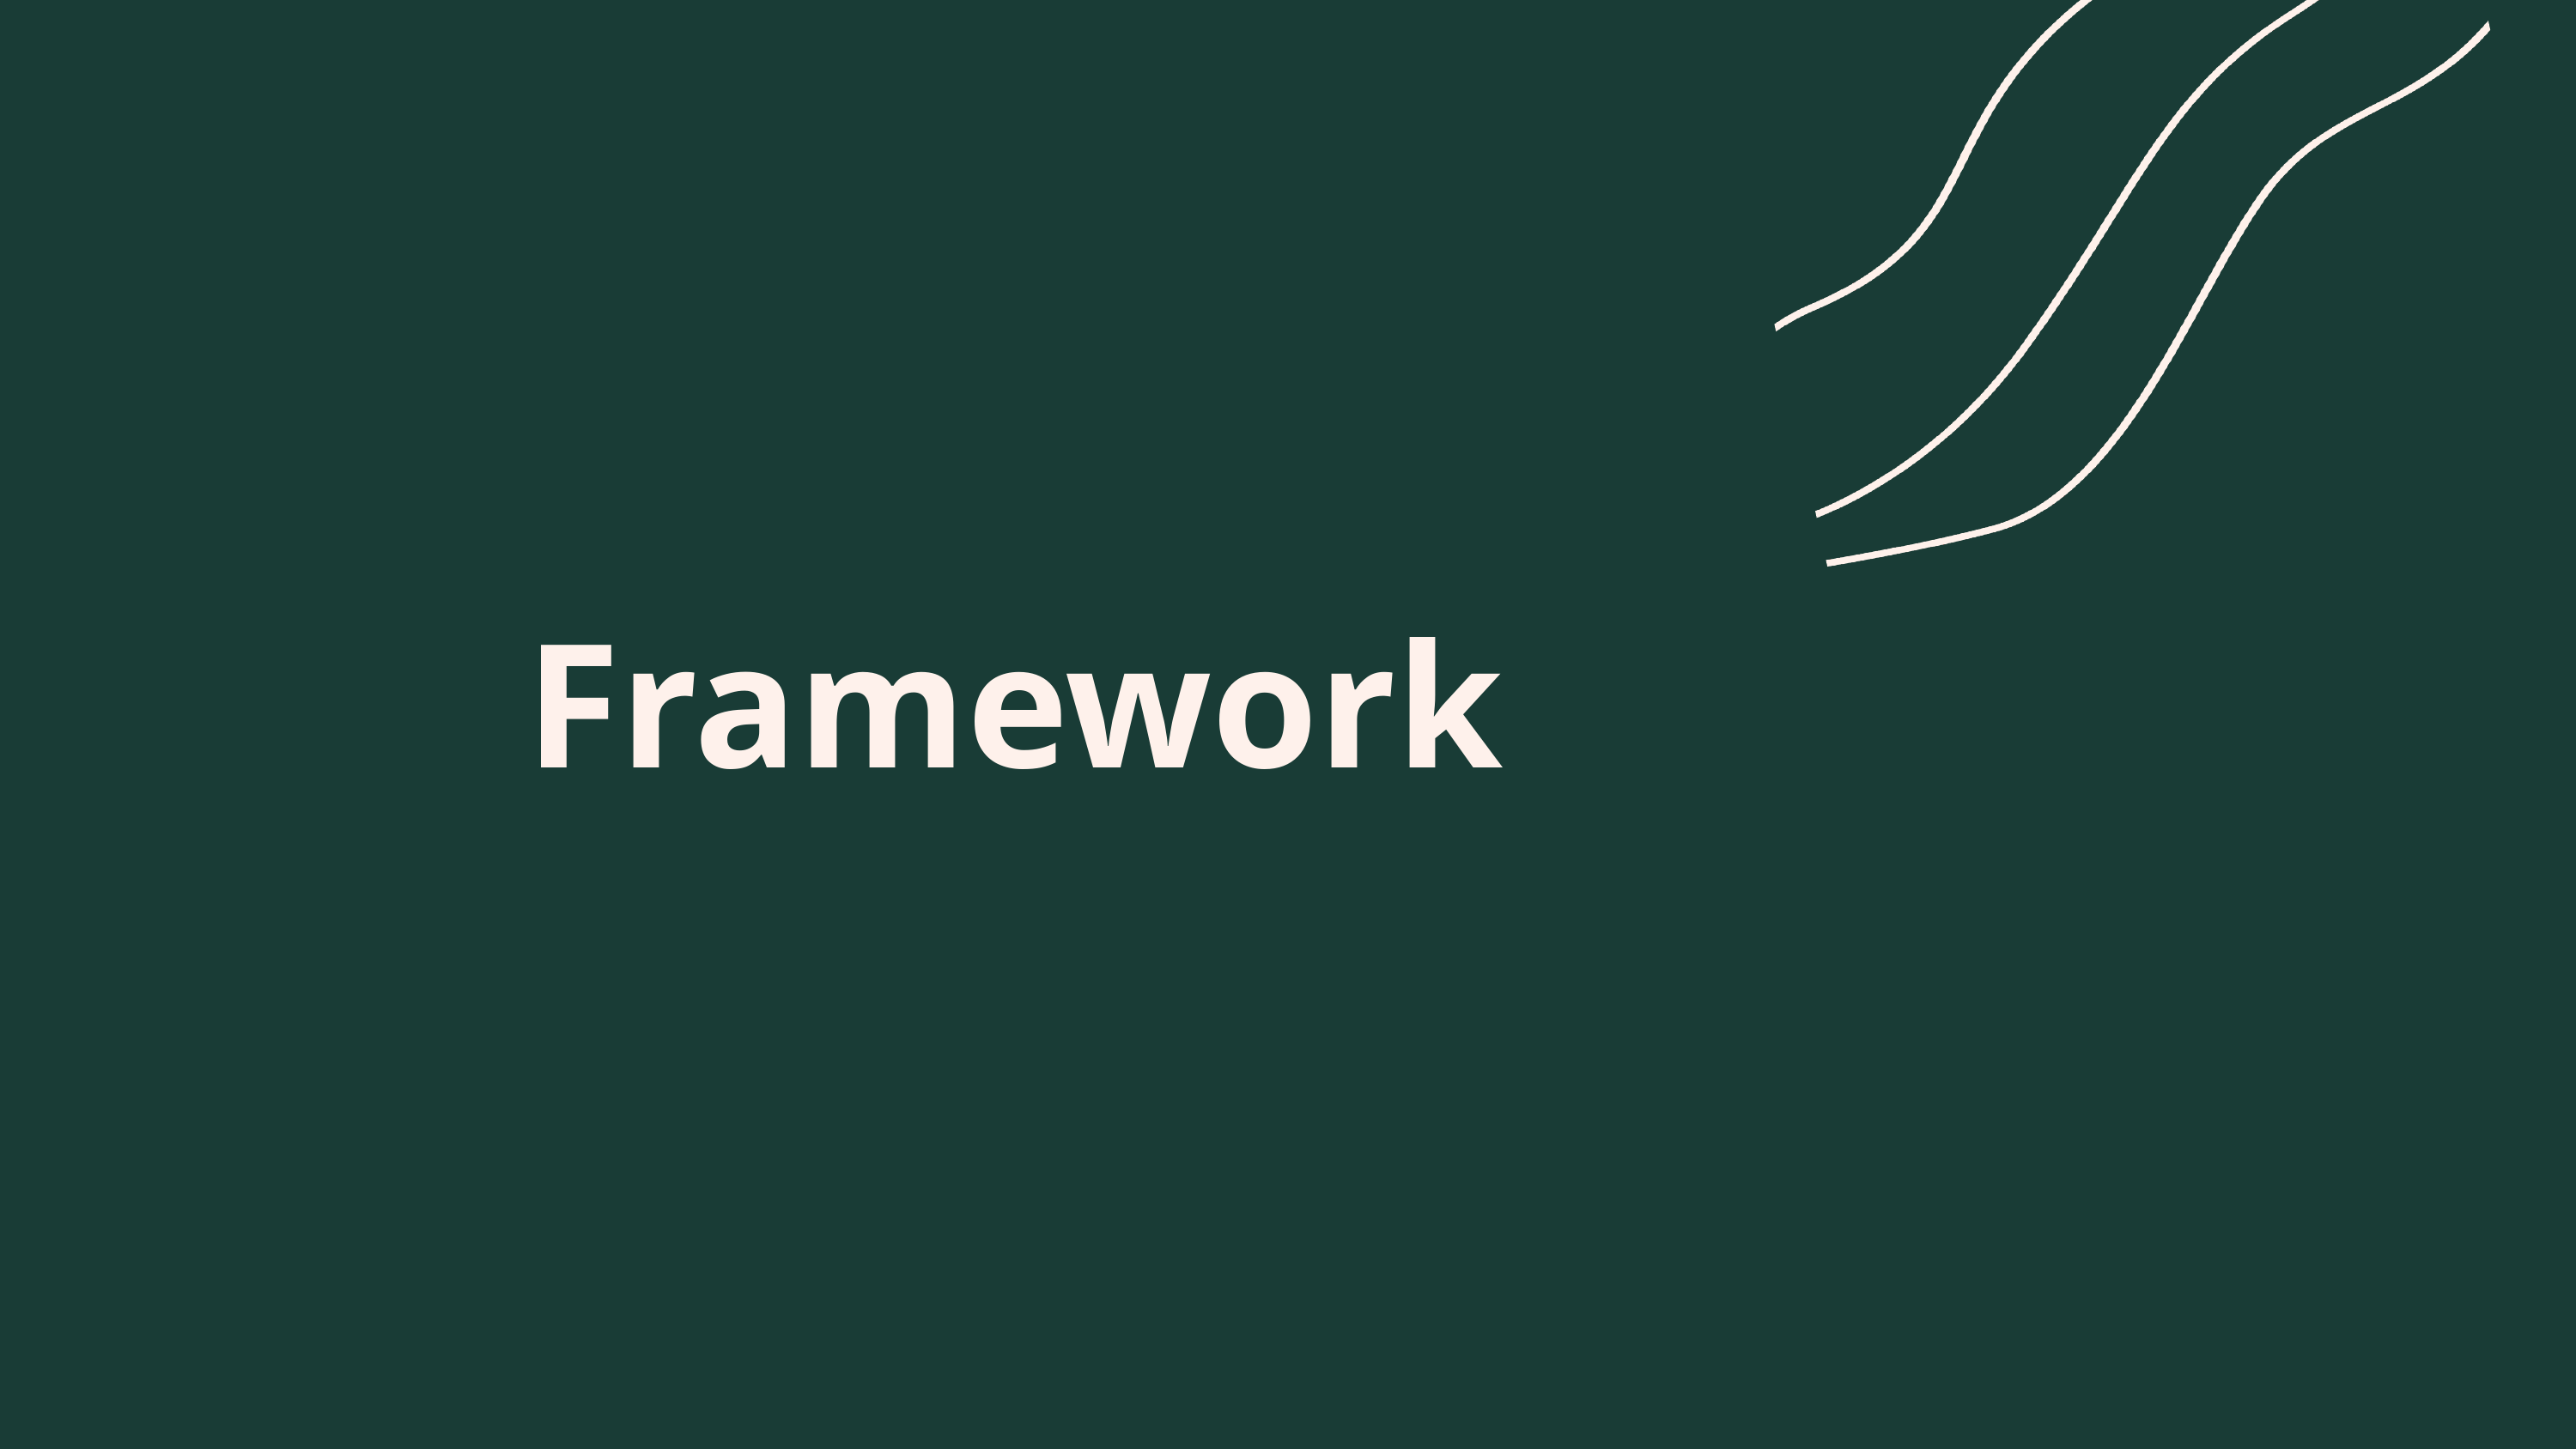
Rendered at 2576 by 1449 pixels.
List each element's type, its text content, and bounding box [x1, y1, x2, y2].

title Framework [526, 645, 2168, 887]
text_box [1703, 0, 2576, 585]
